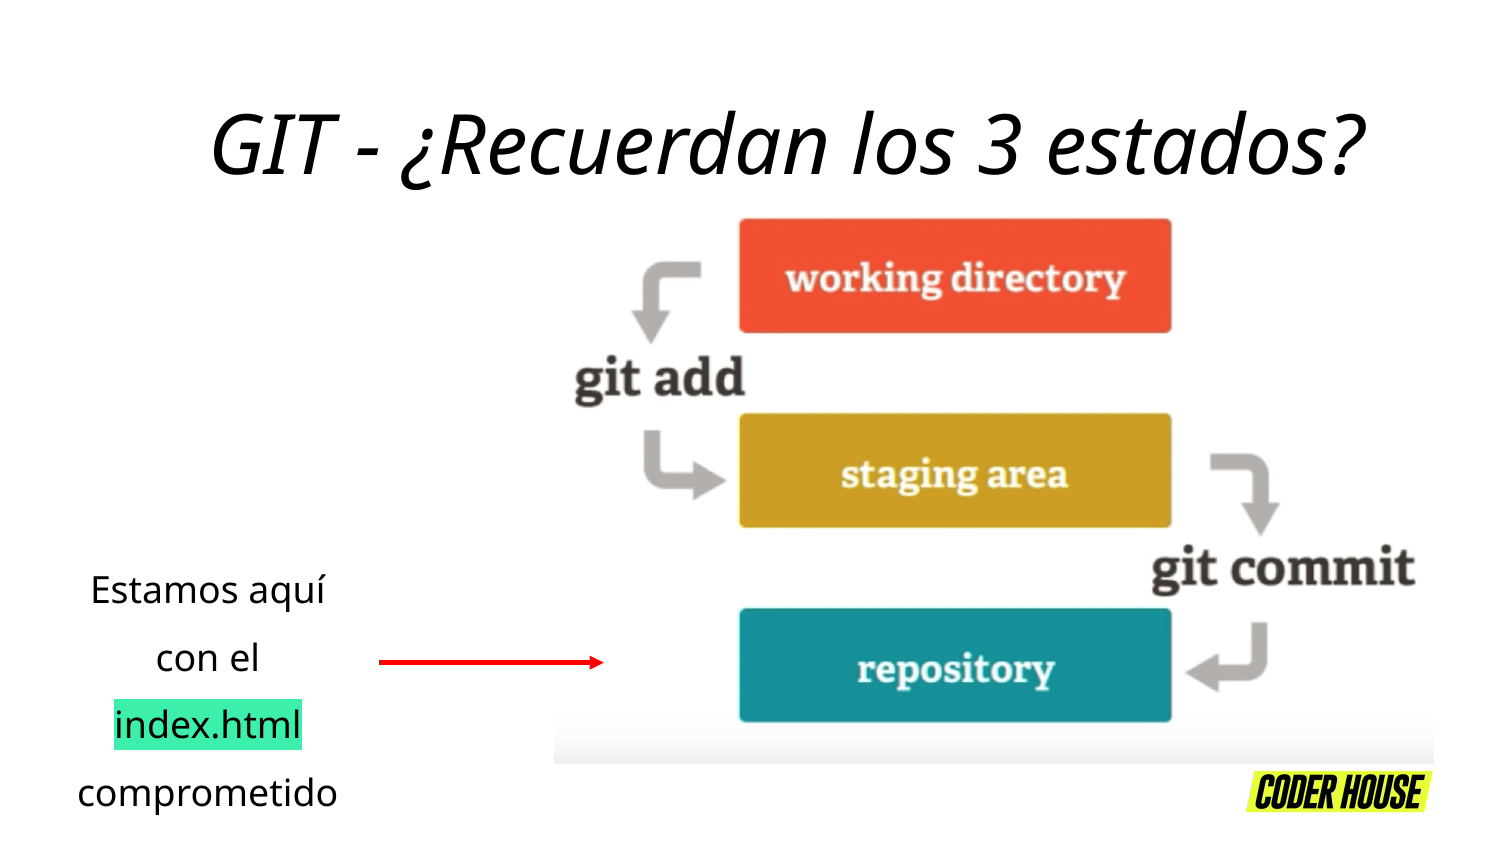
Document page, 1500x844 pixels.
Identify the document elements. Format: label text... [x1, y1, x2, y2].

picture [554, 175, 1437, 819]
text_box Estamos aquí con el index.html comprometido para el repositorio [45, 529, 371, 736]
text_box GIT - ¿Recuerdan los 3 estados? [177, 61, 1397, 176]
